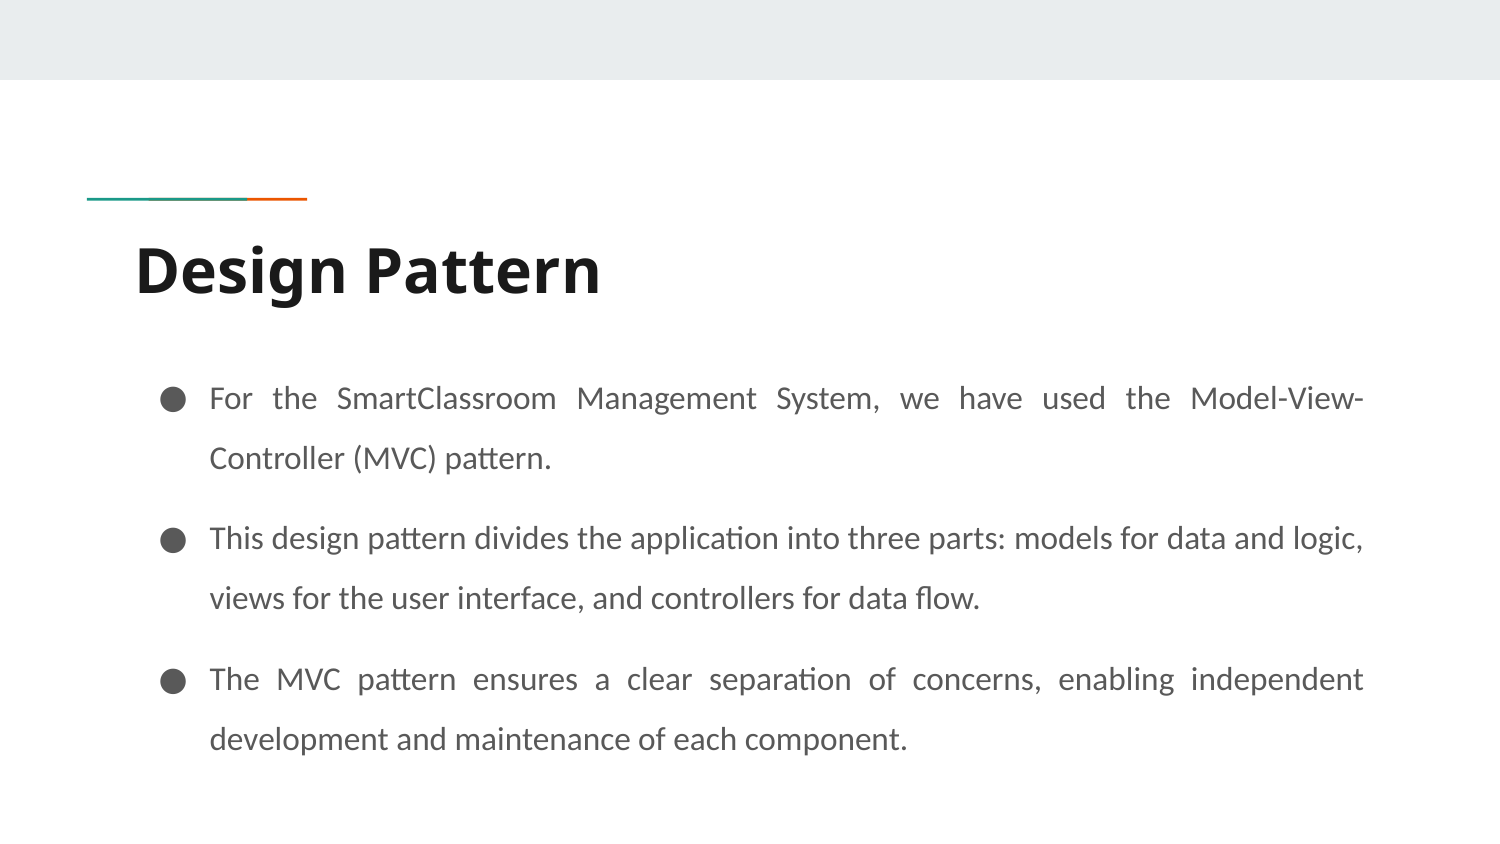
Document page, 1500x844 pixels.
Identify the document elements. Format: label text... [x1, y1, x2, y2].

list For the SmartClassroom Management System, we have used the Model-View-Controller (MVC) pattern. This design pattern divides the application into three parts: models for data and logic, views for the user interface, and controllers for data flow. The MVC pattern ensures a clear separation of concerns, enabling independent development and maintenance of each component. [119, 341, 1381, 712]
title Design Pattern [119, 216, 1381, 305]
